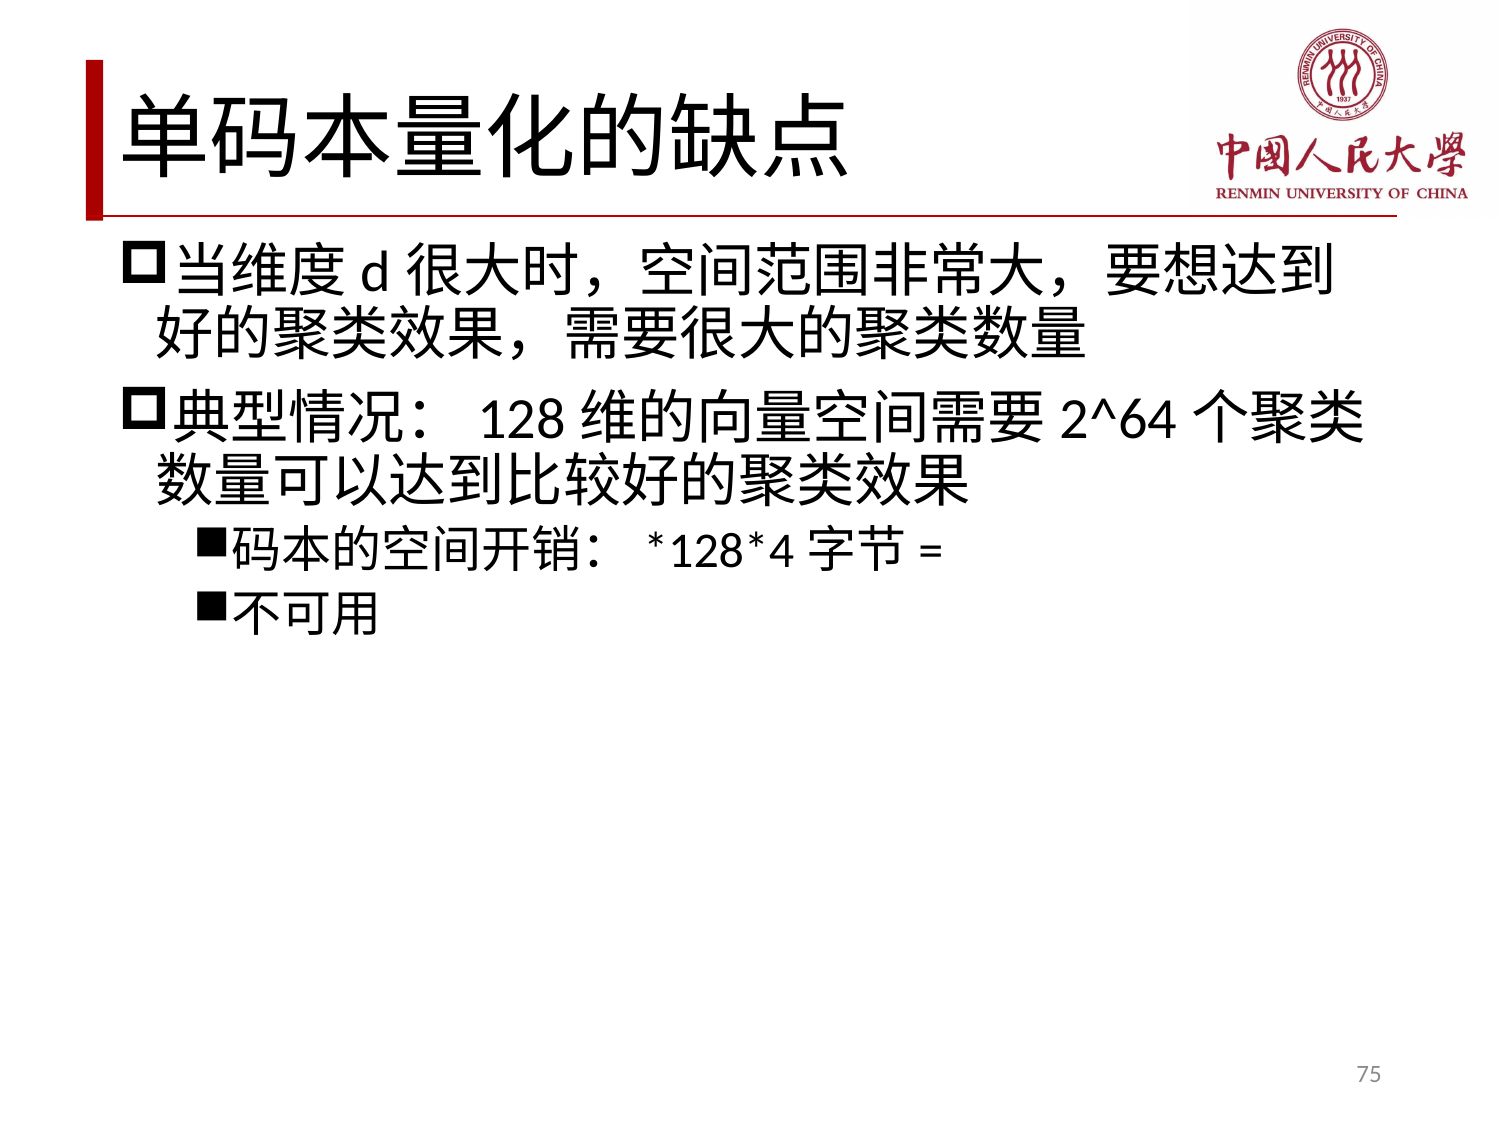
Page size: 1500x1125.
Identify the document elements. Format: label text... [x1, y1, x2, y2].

slide_number 75 [1059, 1042, 1397, 1103]
title 单码本量化的缺点 [103, 59, 1397, 221]
picture [1190, 0, 1500, 221]
